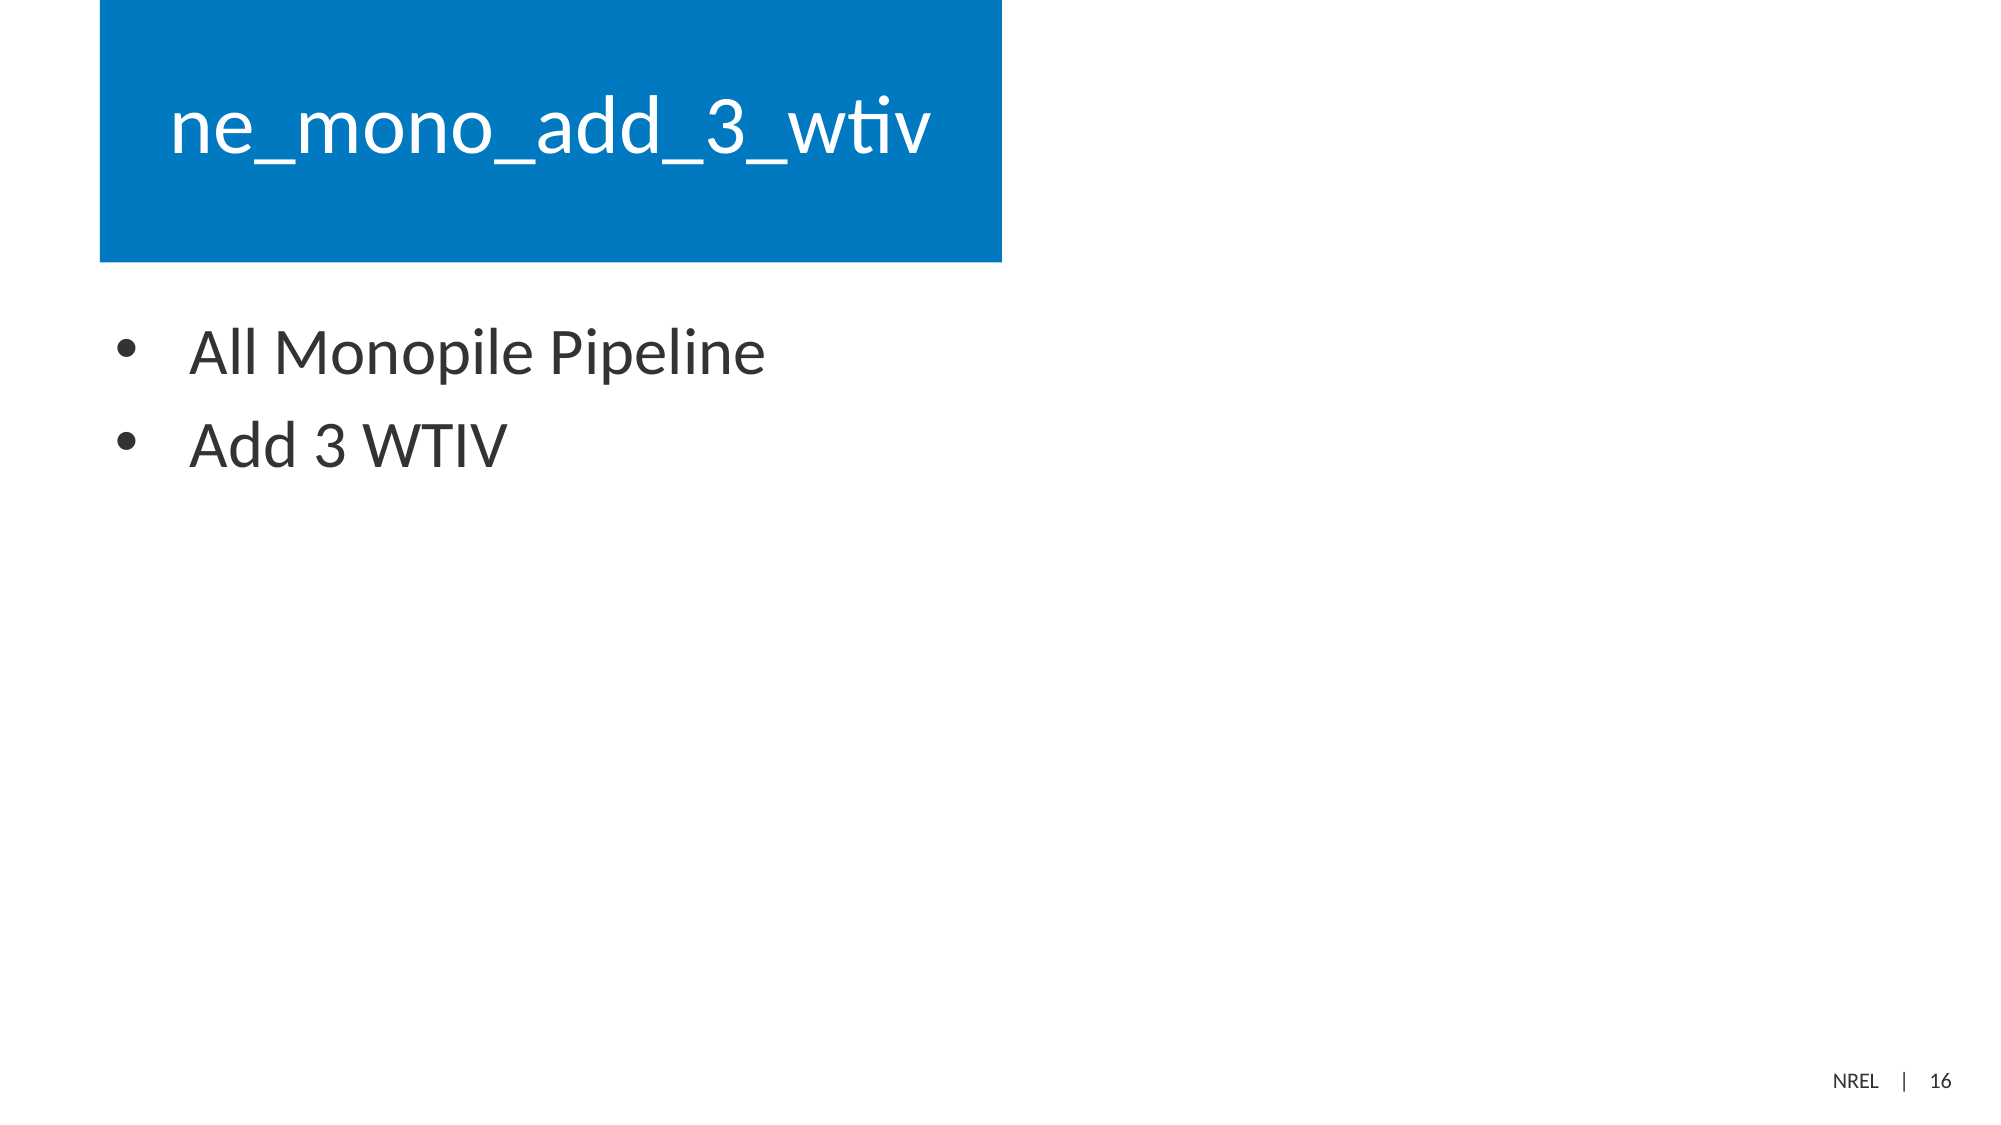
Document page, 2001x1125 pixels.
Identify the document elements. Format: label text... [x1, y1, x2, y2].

title ne_mono_add_3_wtiv [99, 0, 1002, 263]
list All Monopile Pipeline Add 3 WTIV [99, 299, 1876, 1039]
